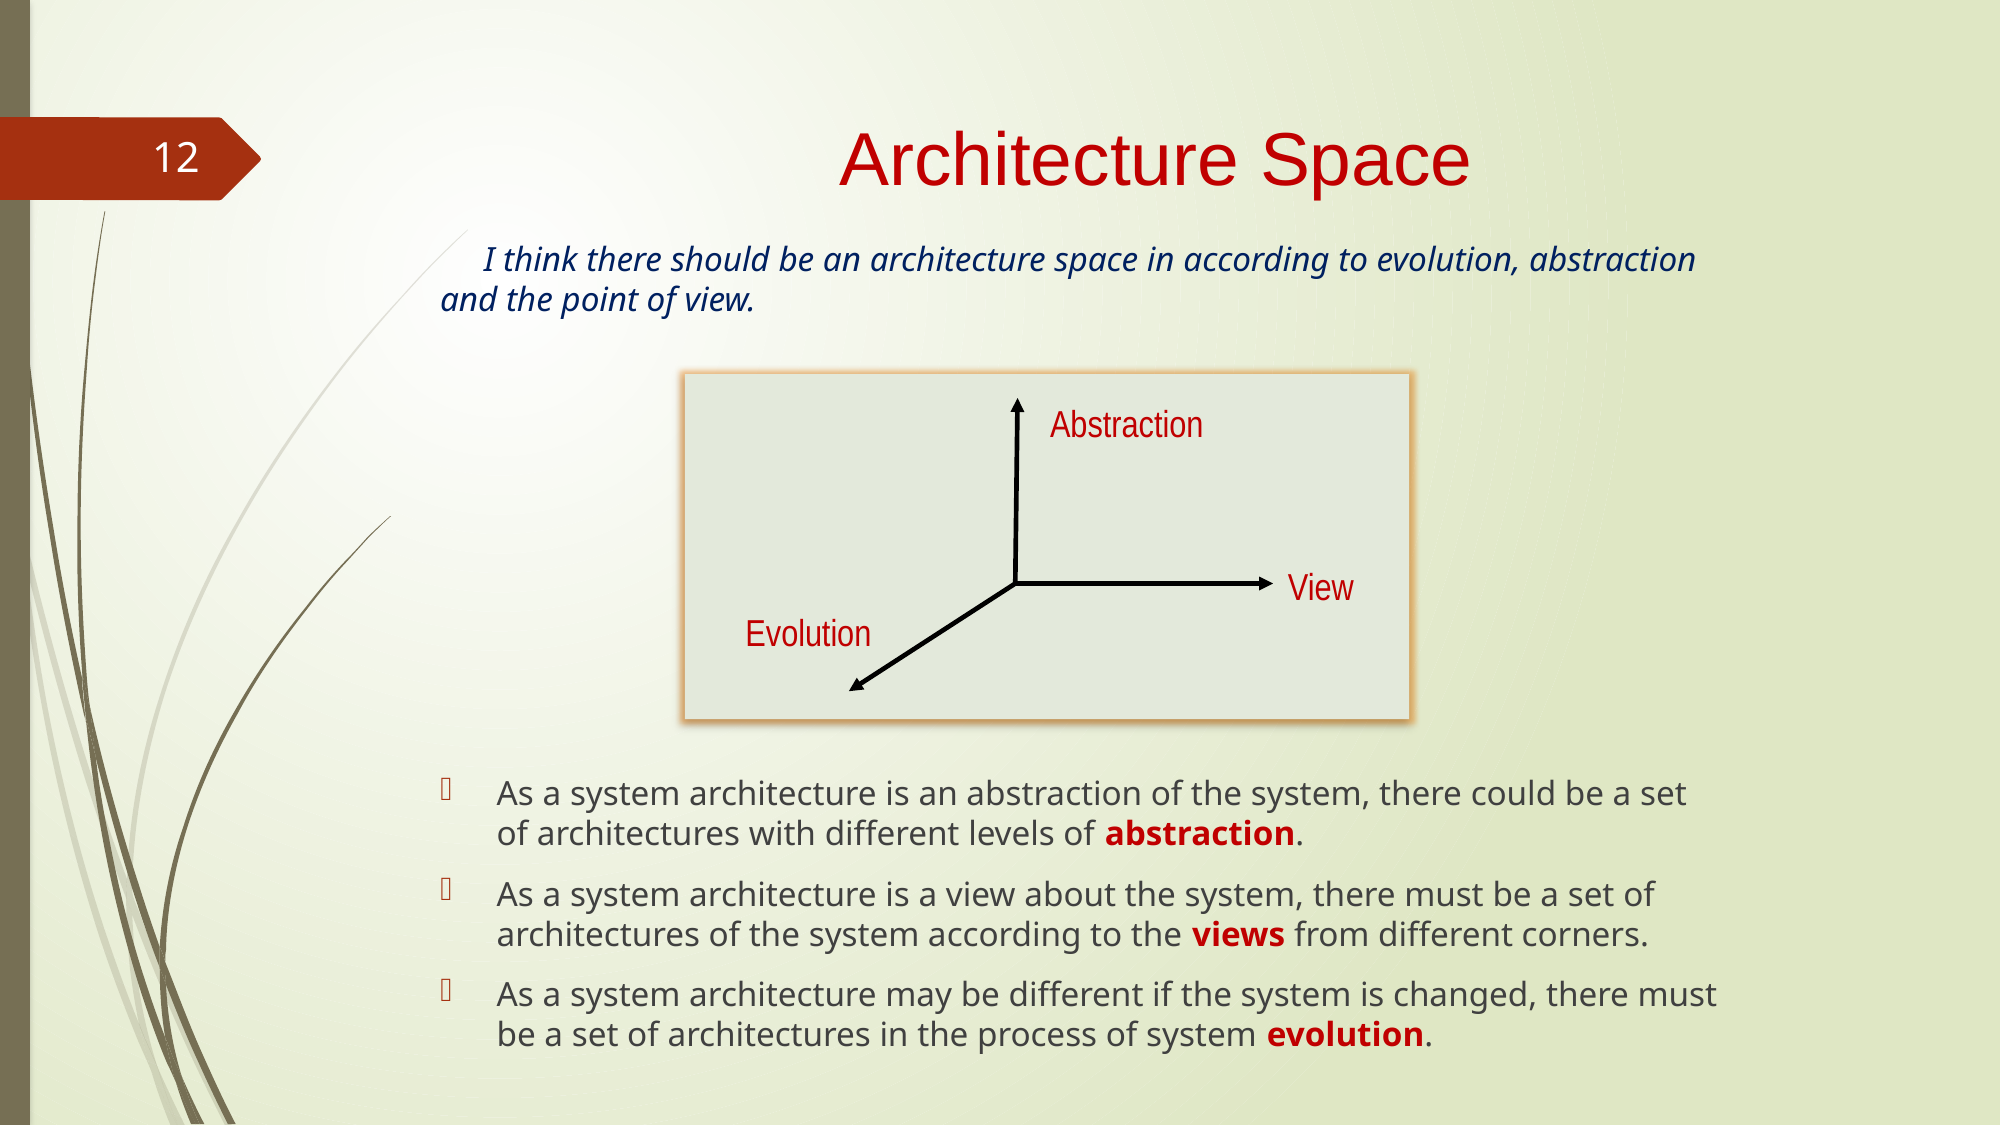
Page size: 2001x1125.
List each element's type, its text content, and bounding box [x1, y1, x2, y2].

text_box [684, 373, 1410, 720]
list As a system architecture is an abstraction of the system, there could be a set of architectures with different levels of abstraction. As a system architecture is a view about the system, there must be a set of architectures of the system according to the views from different corners. As a system architecture may be different if the system is changed, there must be a set of architectures in the process of system evolution. [425, 764, 1741, 1091]
title Architecture Space [425, 102, 1888, 313]
slide_number 12 [87, 129, 216, 190]
text_box I think there should be an architecture space in according to evolution, abstraction and the point of view. [425, 231, 1740, 326]
